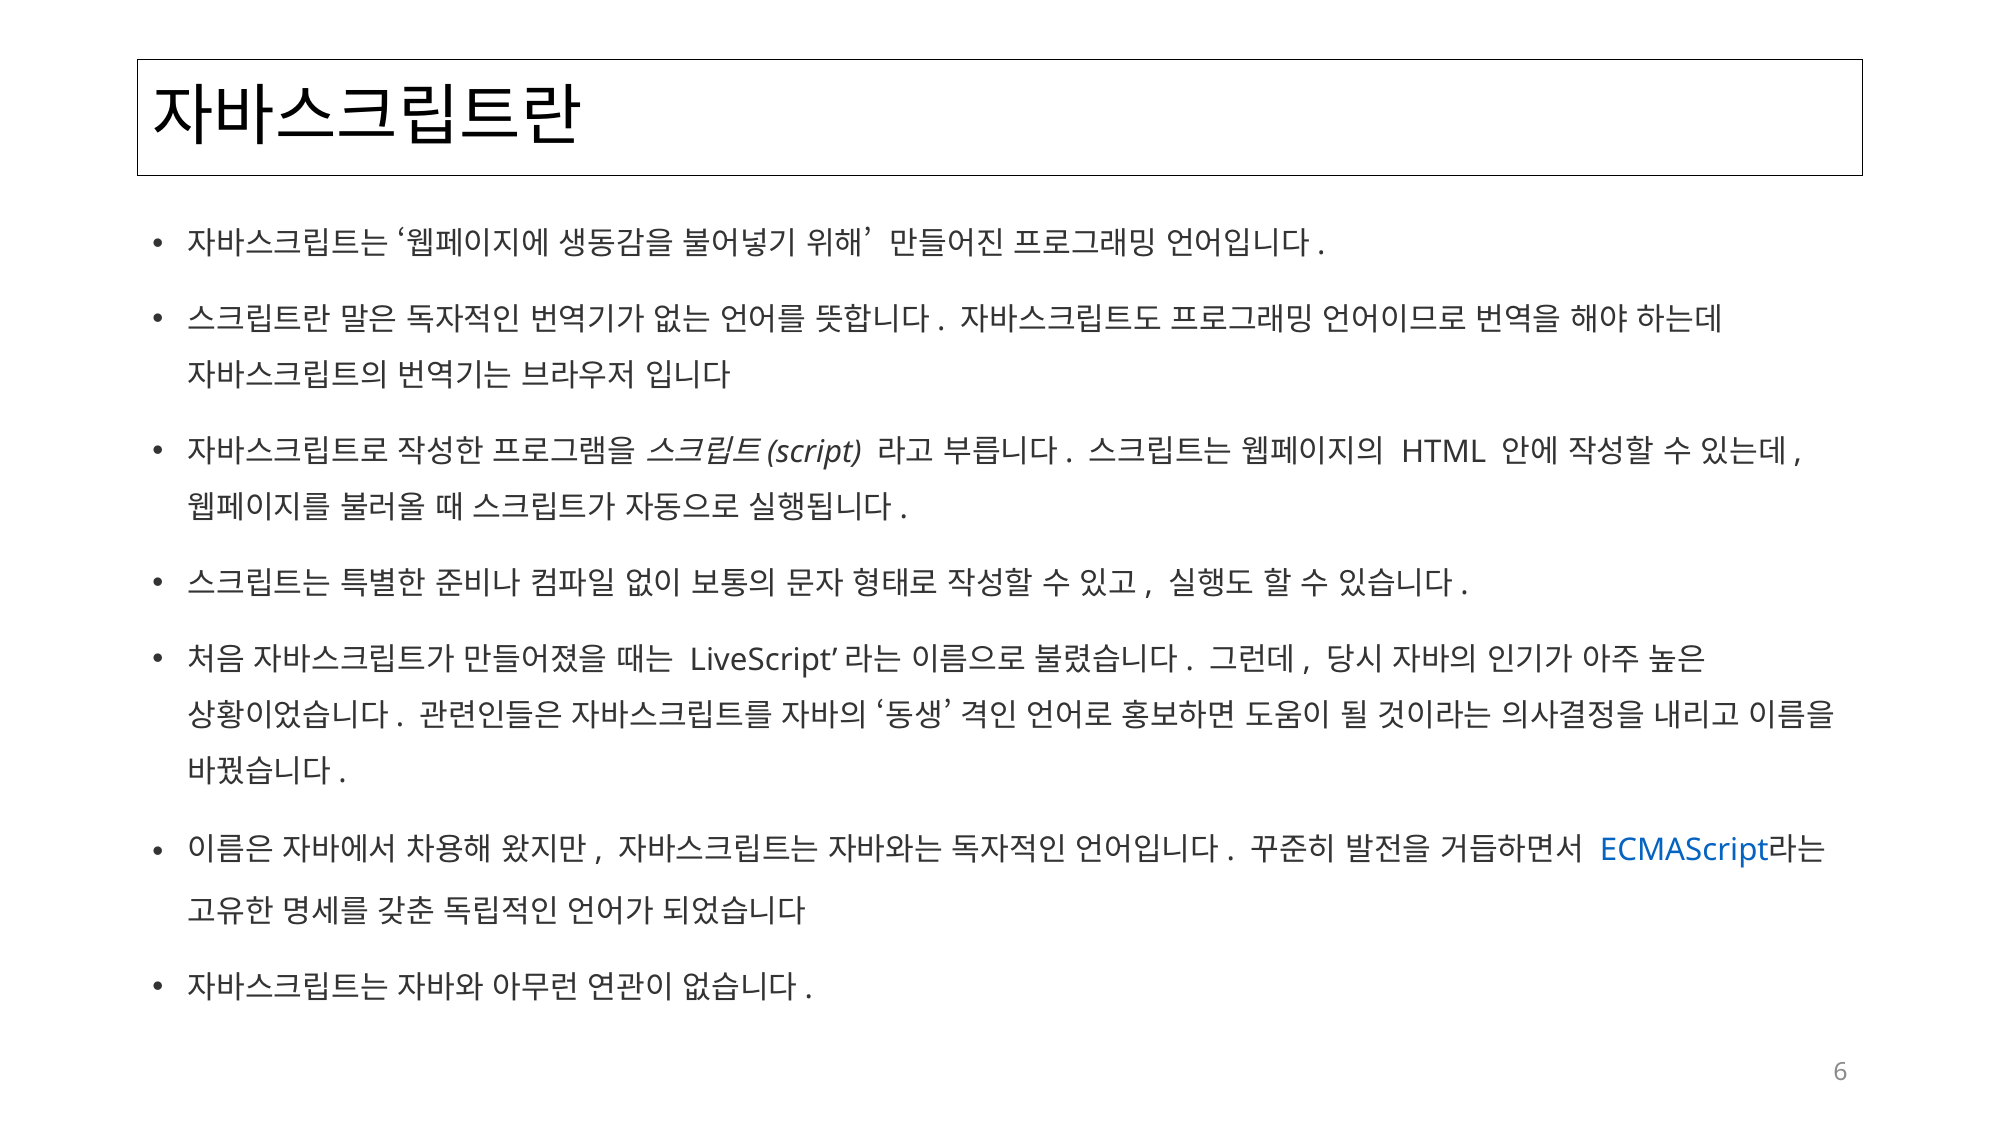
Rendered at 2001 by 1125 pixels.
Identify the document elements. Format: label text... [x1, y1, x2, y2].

title 자바스크립트란 [137, 59, 1863, 176]
slide_number 6 [1412, 1042, 1863, 1103]
list 자바스크립트는 ‘웹페이지에 생동감을 불어넣기 위해’ 만들어진 프로그래밍 언어입니다. 스크립트란 말은 독자적인 번역기가 없는 언어를 뜻합니다. 자바스크립트도 프로그래밍 언어이므로 번역을 해야 하는데 자바스크립트의 번역기는 브라우저 입니다 자바스크립트로 작성한 프로그램을 스크립트(script) 라고 부릅니다. 스크립트는 웹페이지의 HTML 안에 작성할 수 있는데, 웹페이지를 불러올 때 스크립트가 자동으로 실행됩니다. 스크립트는 특별한 준비나 컴파일 없이 보통의 문자 형태로 작성할 수 있고, 실행도 할 수 있습니다. 처음 자바스크립트가 만들어졌을 때는 LiveScript’라는 이름으로 불렸습니다. 그런데, 당시 자바의 인기가 아주 높은 상황이었습니다. 관련인들은 자바스크립트를 자바의 ‘동생’ 격인 언어로 홍보하면 도움이 될 것이라는 의사결정을 내리고 이름을 바꿨습니다. 이름은 자바에서 차용해 왔지만, 자바스크립트는 자바와는 독자적인 언어입니다. 꾸준히 발전을 거듭하면서 ECMAScript라는 고유한 명세를 갖춘 독립적인 언어가 되었습니다 자바스크립트는 자바와 아무런 연관이 없습니다. [137, 197, 1863, 1014]
